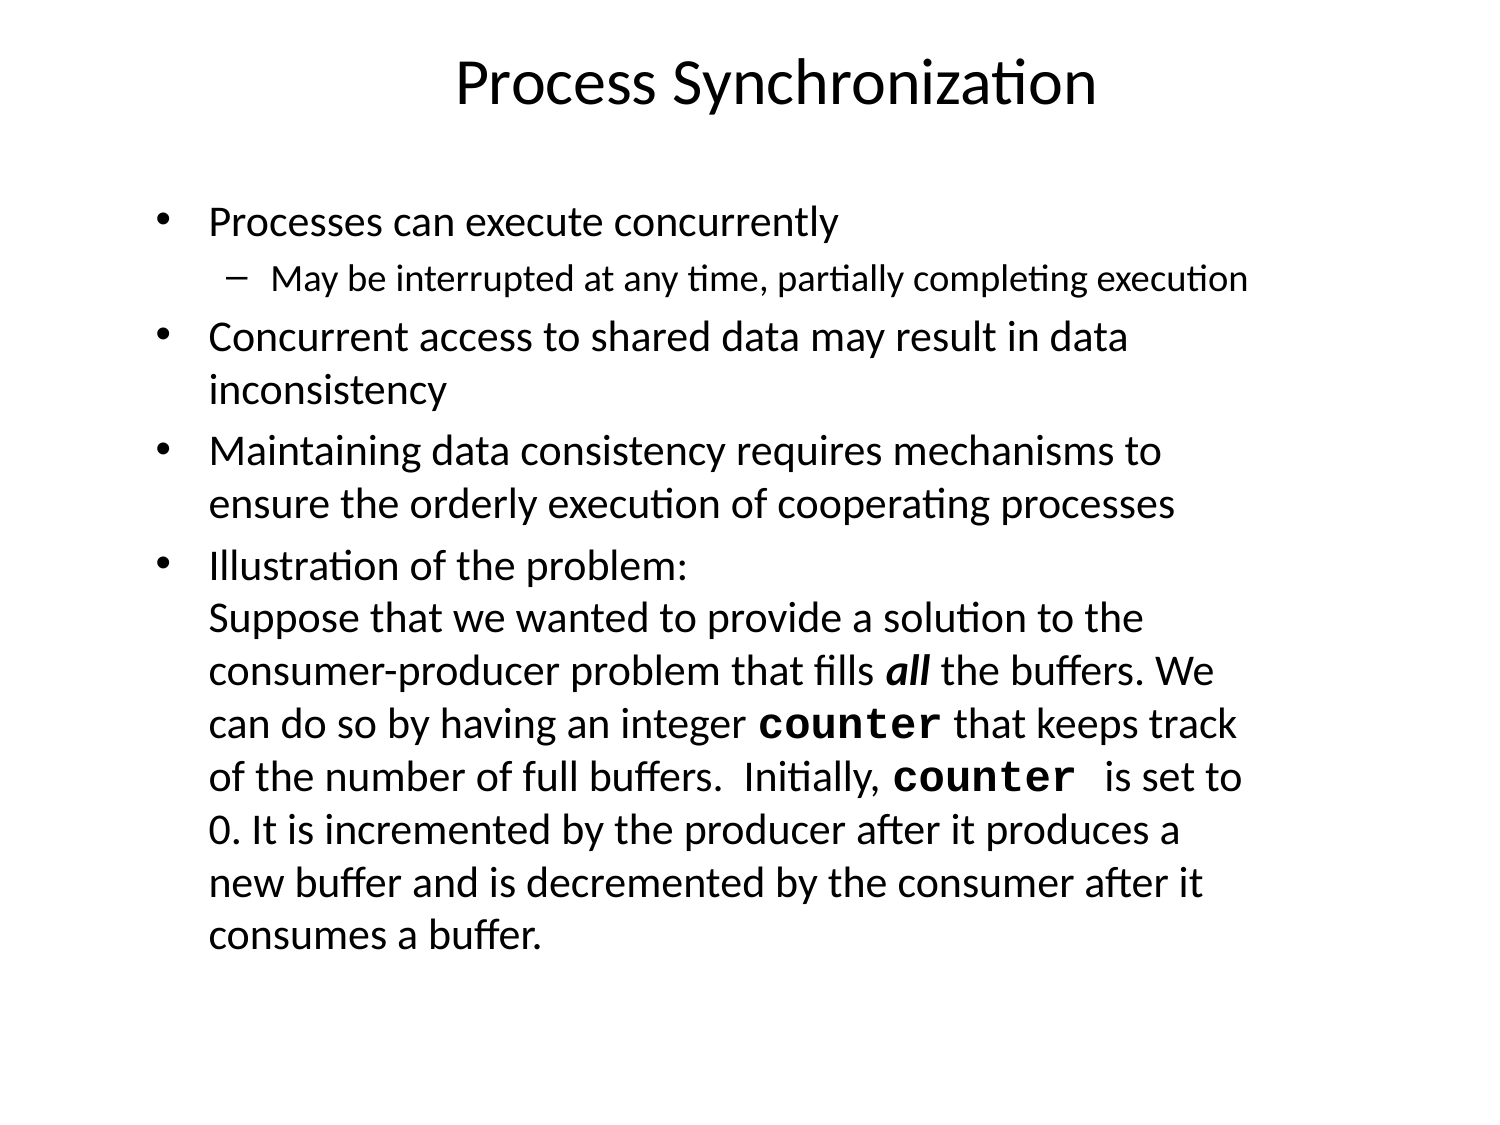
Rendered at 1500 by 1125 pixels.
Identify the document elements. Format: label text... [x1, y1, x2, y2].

list Processes can execute concurrently May be interrupted at any time, partially completing execution Concurrent access to shared data may result in data inconsistency Maintaining data consistency requires mechanisms to ensure the orderly execution of cooperating processes Illustration of the problem: Suppose that we wanted to provide a solution to the consumer-producer problem that fills all the buffers. We can do so by having an integer counter that keeps track of the number of full buffers. Initially, counter is set to 0. It is incremented by the producer after it produces a new buffer and is decremented by the consumer after it consumes a buffer. [140, 184, 1272, 982]
title Process Synchronization [128, 30, 1425, 126]
